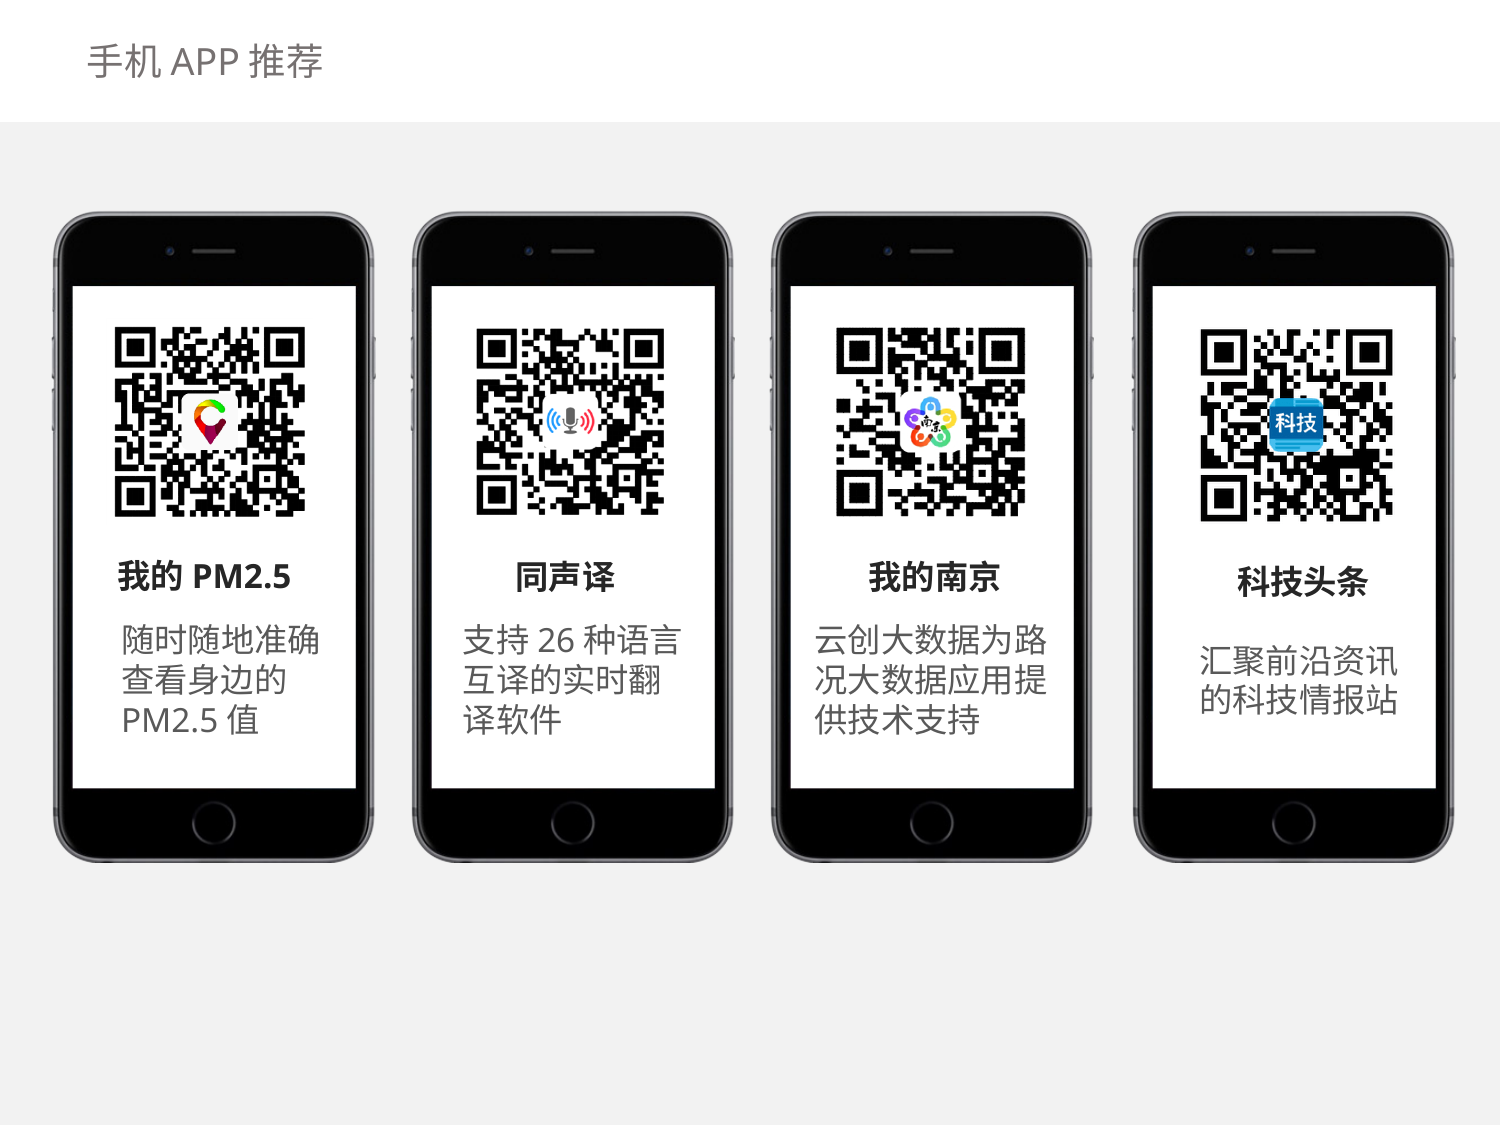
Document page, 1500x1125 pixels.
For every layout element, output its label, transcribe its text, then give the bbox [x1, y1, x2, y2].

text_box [735, 187, 1114, 863]
text_box [0, 0, 1500, 123]
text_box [376, 187, 735, 863]
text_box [1114, 187, 1476, 863]
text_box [17, 187, 376, 863]
text_box 手机APP推荐 [71, 30, 339, 135]
